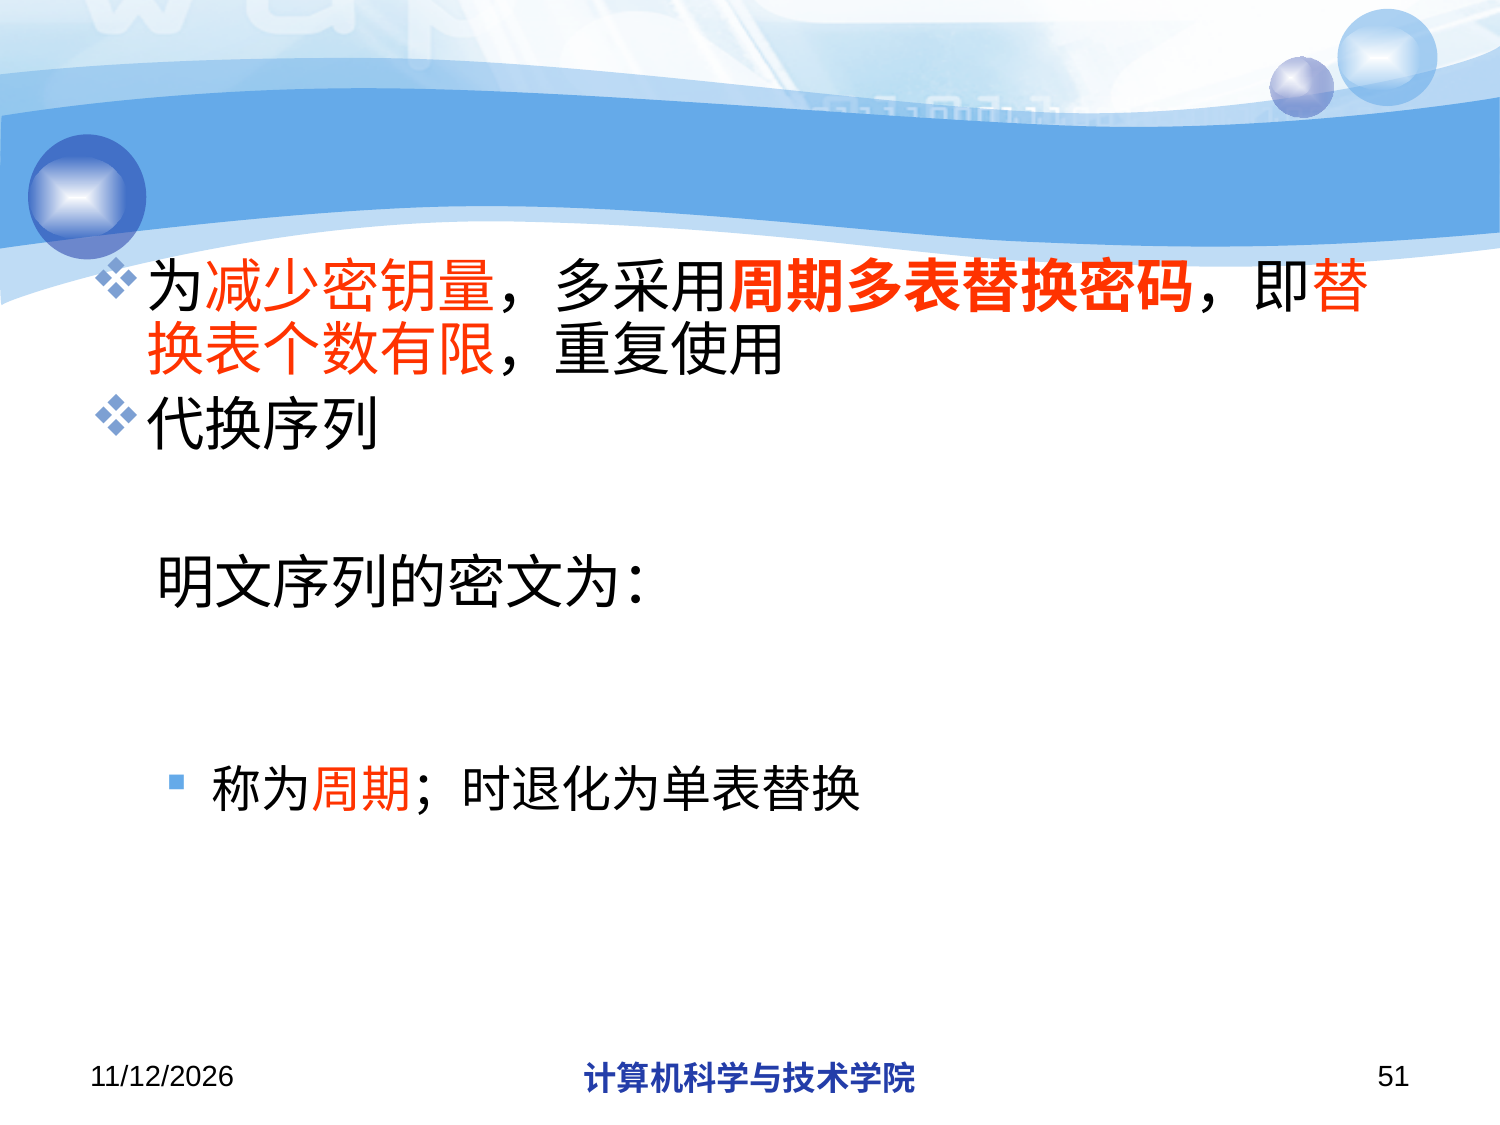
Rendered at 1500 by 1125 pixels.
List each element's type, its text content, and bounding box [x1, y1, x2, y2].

picture [0, 0, 1500, 113]
slide_number 51 [1074, 1049, 1426, 1103]
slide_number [74, 1049, 426, 1103]
footer 计算机科学与技术学院 [512, 1049, 988, 1103]
